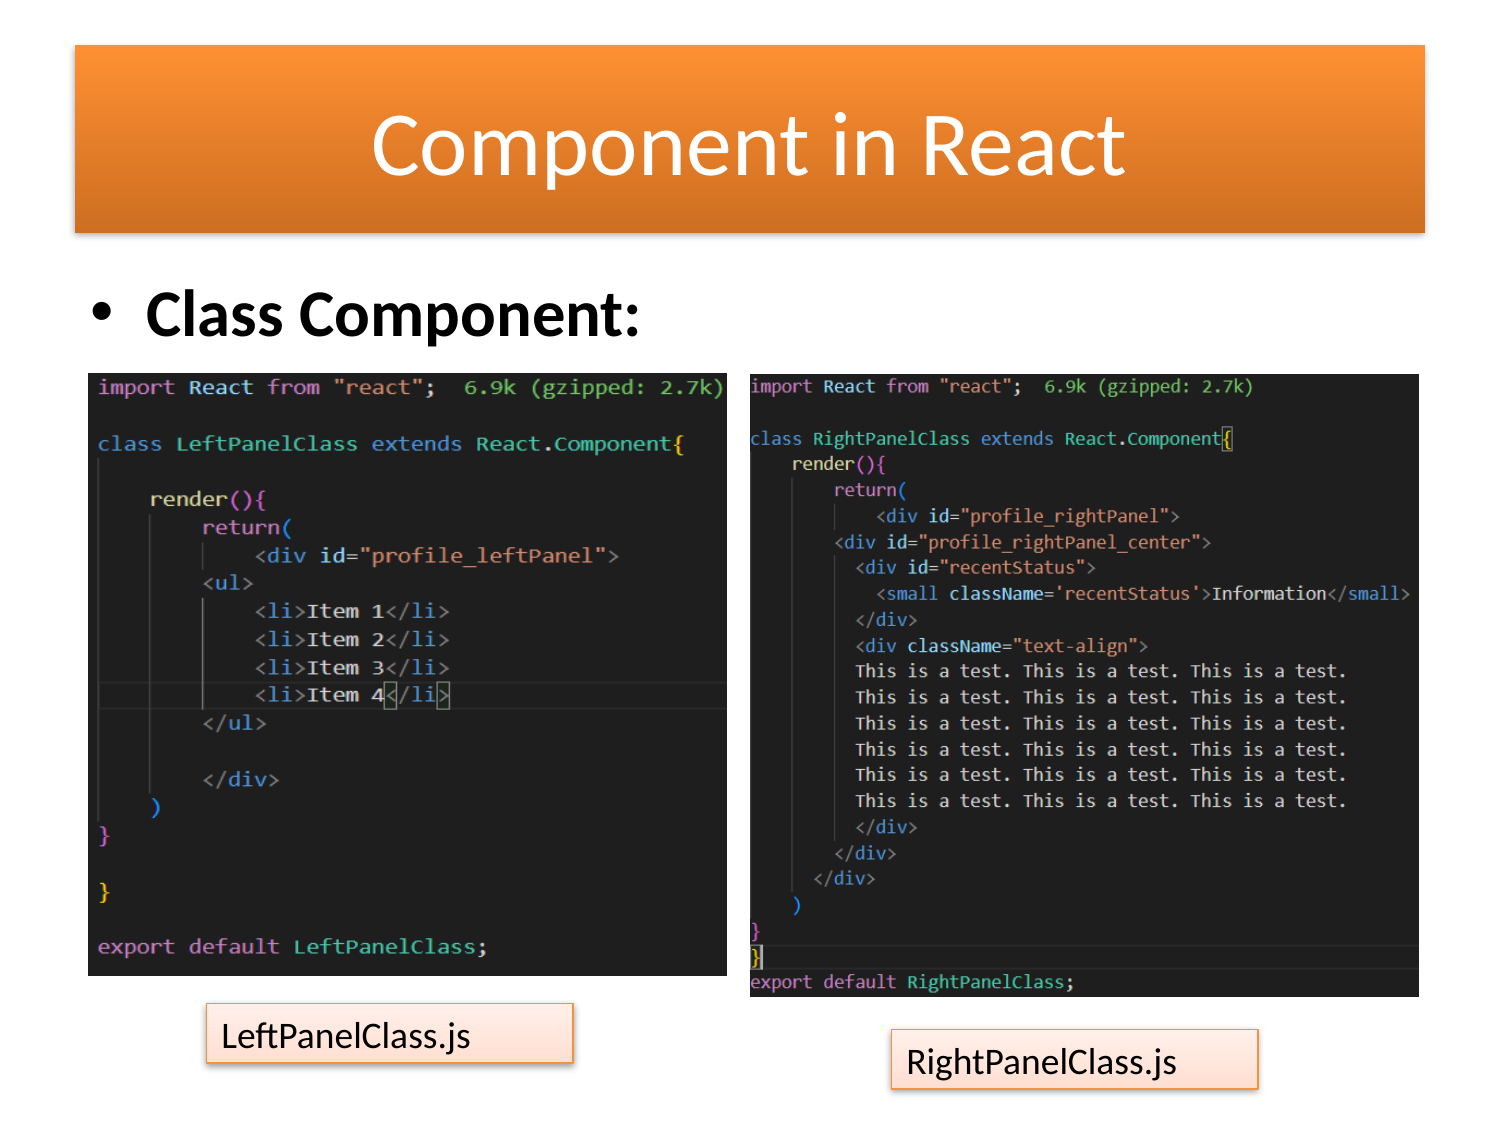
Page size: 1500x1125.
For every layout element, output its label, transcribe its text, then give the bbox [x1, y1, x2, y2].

picture [749, 374, 1419, 997]
picture [88, 373, 727, 977]
text_box RightPanelClass.js [891, 1029, 1259, 1090]
list Class Component: [75, 262, 1425, 374]
text_box LeftPanelClass.js [206, 1003, 574, 1064]
title Component in React [75, 45, 1425, 233]
